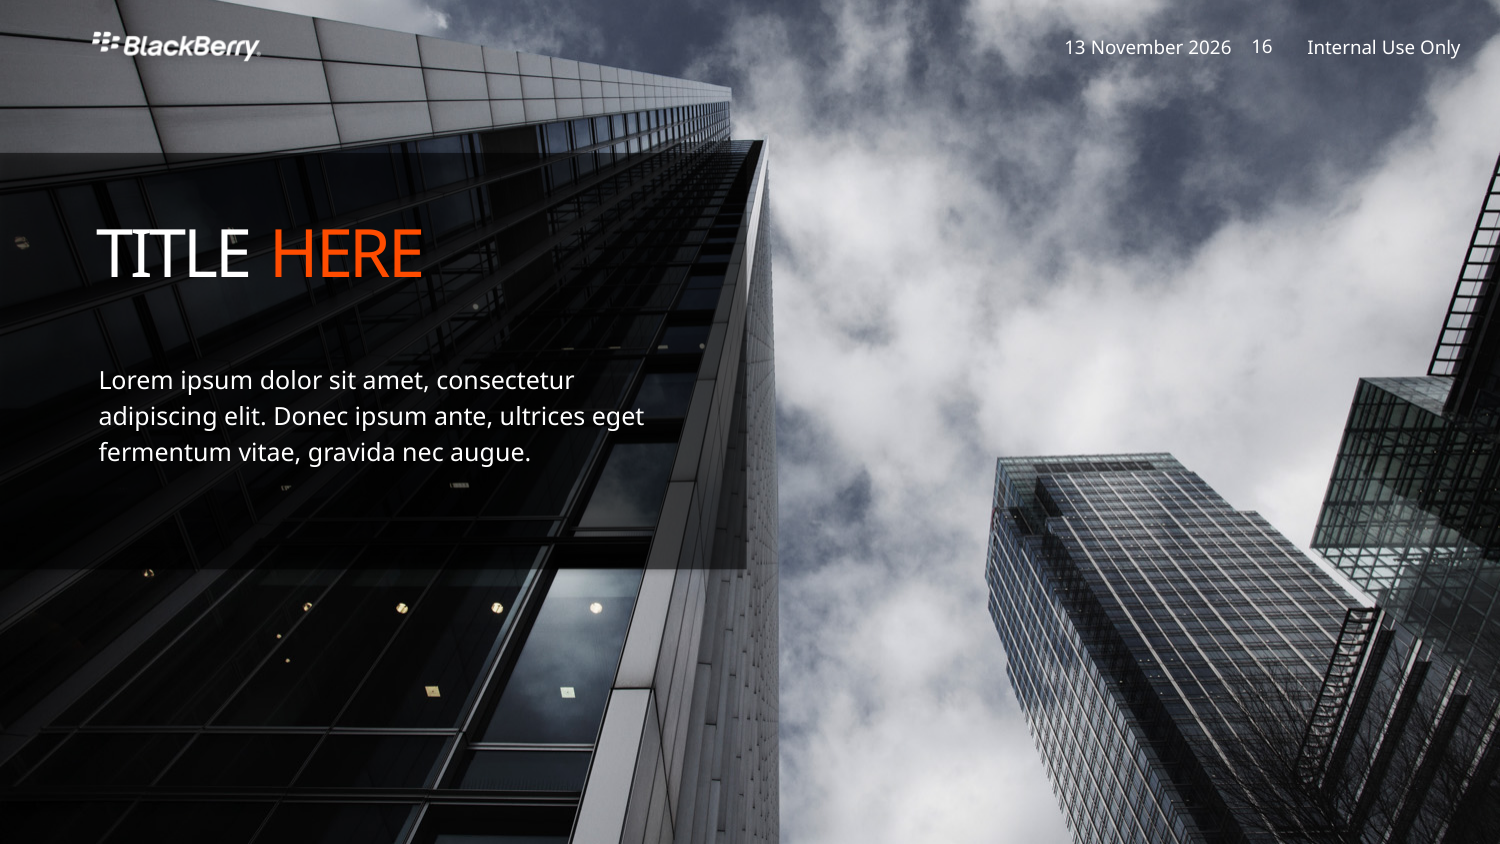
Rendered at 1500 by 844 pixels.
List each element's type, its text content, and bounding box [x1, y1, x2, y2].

text_box TITLE HERE [81, 179, 916, 323]
picture [0, 0, 1500, 844]
text_box [0, 152, 747, 570]
text_box Lorem ipsum dolor sit amet, consectetur adipiscing elit. Donec ipsum ante, ultrices eget fermentum vitae, gravida nec augue. [83, 351, 673, 570]
